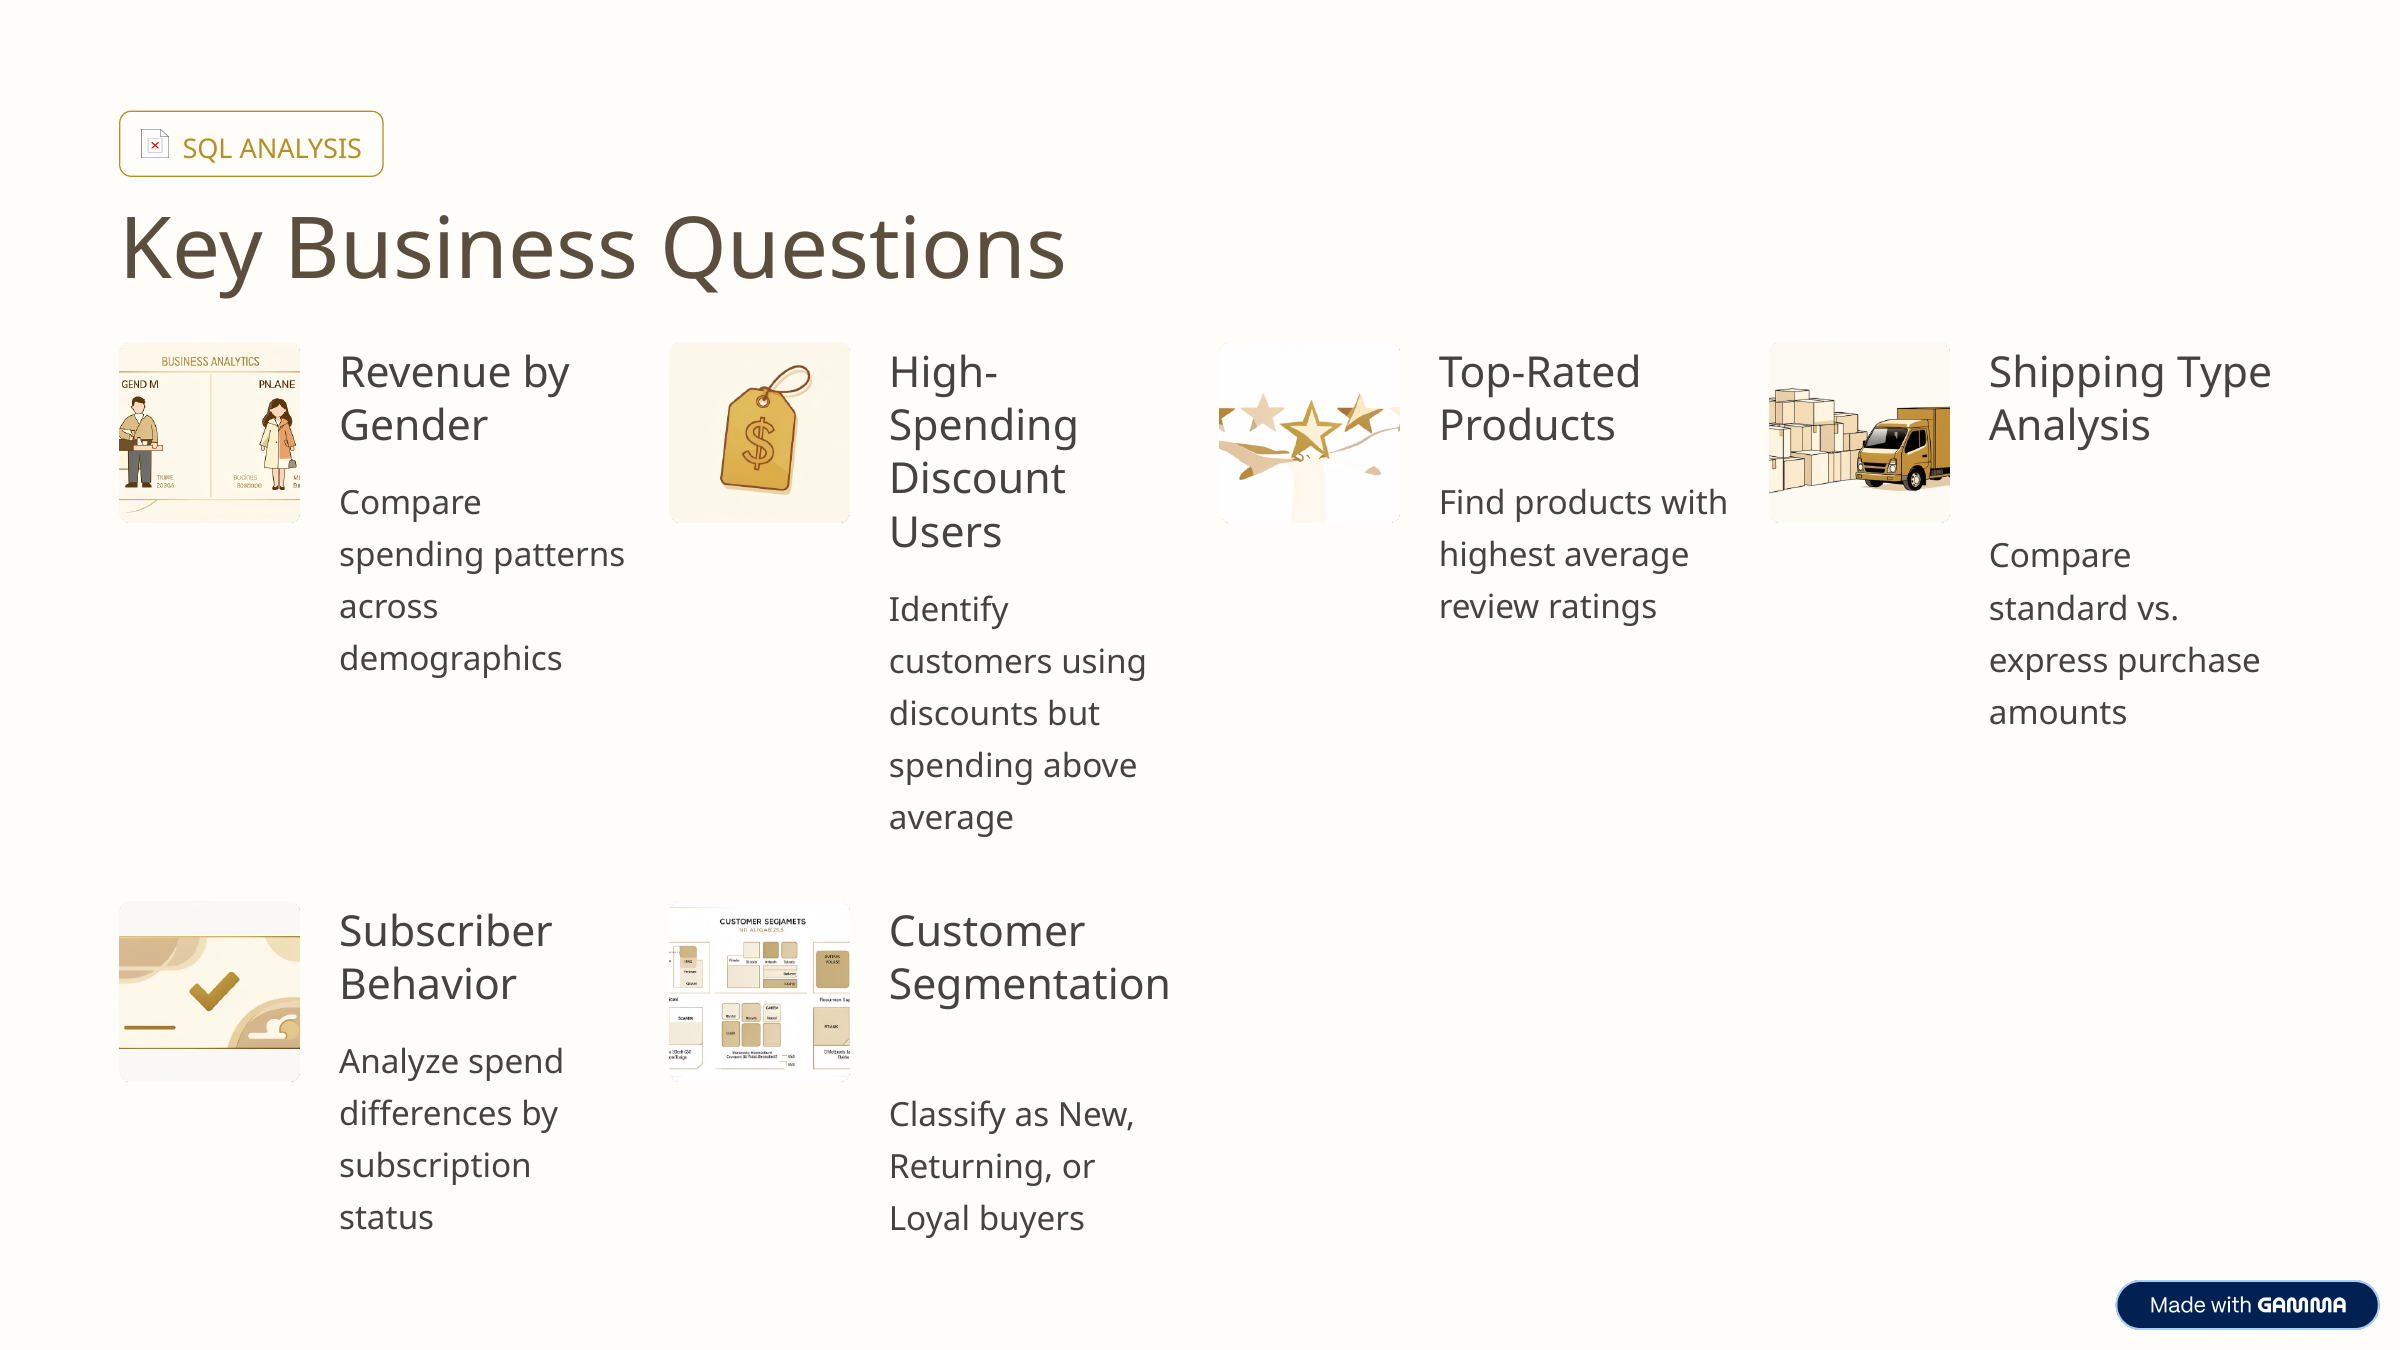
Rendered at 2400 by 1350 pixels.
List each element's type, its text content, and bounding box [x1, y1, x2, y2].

text_box Identify customers using discounts but spending above average [889, 575, 1181, 839]
text_box SQL ANALYSIS [182, 122, 362, 165]
text_box Compare standard vs. express purchase amounts [1988, 522, 2281, 733]
text_box Compare spending patterns across demographics [339, 468, 631, 680]
text_box Revenue by Gender [339, 343, 631, 450]
text_box Subscriber Behavior [339, 901, 631, 1009]
picture [119, 901, 300, 1082]
text_box Find products with highest average review ratings [1438, 468, 1731, 680]
text_box Key Business Questions [119, 188, 1152, 296]
text_box High-Spending Discount Users [889, 342, 1181, 557]
picture [1219, 342, 1400, 523]
picture [669, 901, 850, 1082]
text_box Customer Segmentation [889, 901, 1181, 1063]
text_box Top-Rated Products [1438, 343, 1731, 450]
picture [141, 129, 169, 158]
text_box Analyze spend differences by subscription status [339, 1027, 631, 1238]
text_box [119, 111, 384, 177]
picture [669, 342, 850, 523]
picture [1769, 342, 1950, 523]
text_box Shipping Type Analysis [1988, 343, 2281, 504]
text_box Classify as New, Returning, or Loyal buyers [889, 1081, 1181, 1239]
picture [119, 342, 300, 523]
picture [2106, 1271, 2389, 1339]
